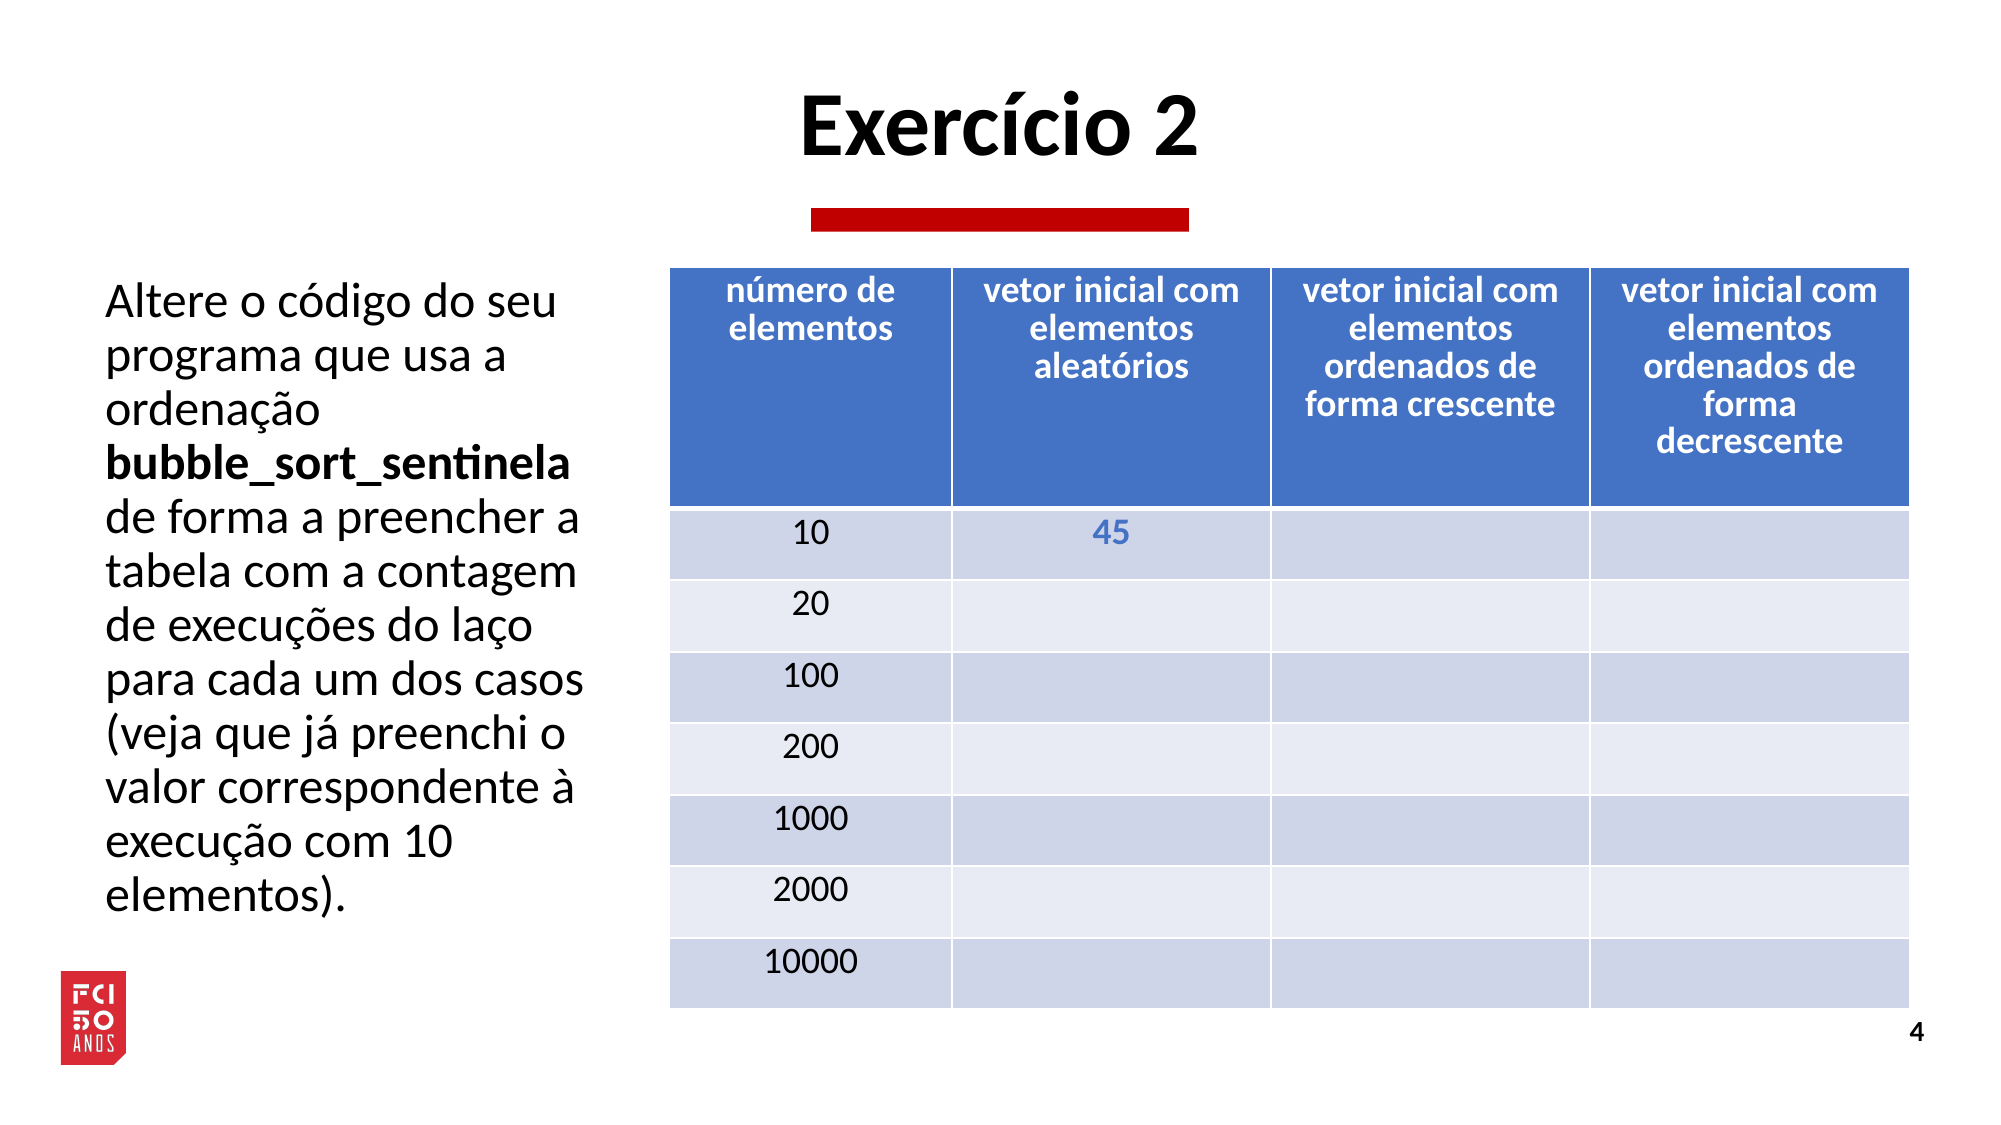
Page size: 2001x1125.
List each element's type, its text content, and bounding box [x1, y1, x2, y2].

table_cell [1591, 796, 1909, 865]
table_cell [1272, 939, 1589, 1008]
table_header vetor inicial com elementos ordenados de forma decrescente [1591, 268, 1909, 506]
table_cell [1591, 867, 1909, 937]
table_cell [1591, 724, 1909, 794]
table_cell 10 [670, 511, 951, 579]
table_cell [1591, 511, 1909, 579]
table_cell 2000 [670, 867, 951, 937]
table_cell 20 [670, 581, 951, 651]
table_cell [1272, 796, 1589, 865]
table_header vetor inicial com elementos ordenados de forma crescente [1272, 268, 1589, 506]
table_cell 200 [670, 724, 951, 794]
table_cell [1591, 581, 1909, 651]
table_cell [953, 796, 1270, 865]
table_cell [1272, 867, 1589, 937]
table_cell 1000 [670, 796, 951, 865]
table_cell [1591, 939, 1909, 1008]
table_header vetor inicial com elementos aleatórios [953, 268, 1270, 506]
table_cell [1272, 581, 1589, 651]
table_cell 10000 [670, 939, 951, 1008]
table_cell [953, 653, 1270, 722]
table_cell [1272, 724, 1589, 794]
table_cell [953, 939, 1270, 1008]
table_cell [953, 581, 1270, 651]
table_cell [953, 724, 1270, 794]
list Altere o código do seu programa que usa a ordenação bubble_sort_sentinela de forma a preencher a tabela com a contagem de execuções do laço para cada um dos casos (veja que já preenchi o valor correspondente à execução com 10 elementos). [90, 267, 645, 929]
table_cell [1272, 653, 1589, 722]
table_cell [1272, 511, 1589, 579]
slide_number 4 [1489, 1004, 1940, 1065]
table_cell 45 [953, 511, 1270, 579]
table_cell [953, 867, 1270, 937]
table_header número de elementos [670, 268, 951, 506]
table_cell [1591, 653, 1909, 722]
title Exercício 2 [174, 67, 1826, 183]
table_cell 100 [670, 653, 951, 722]
